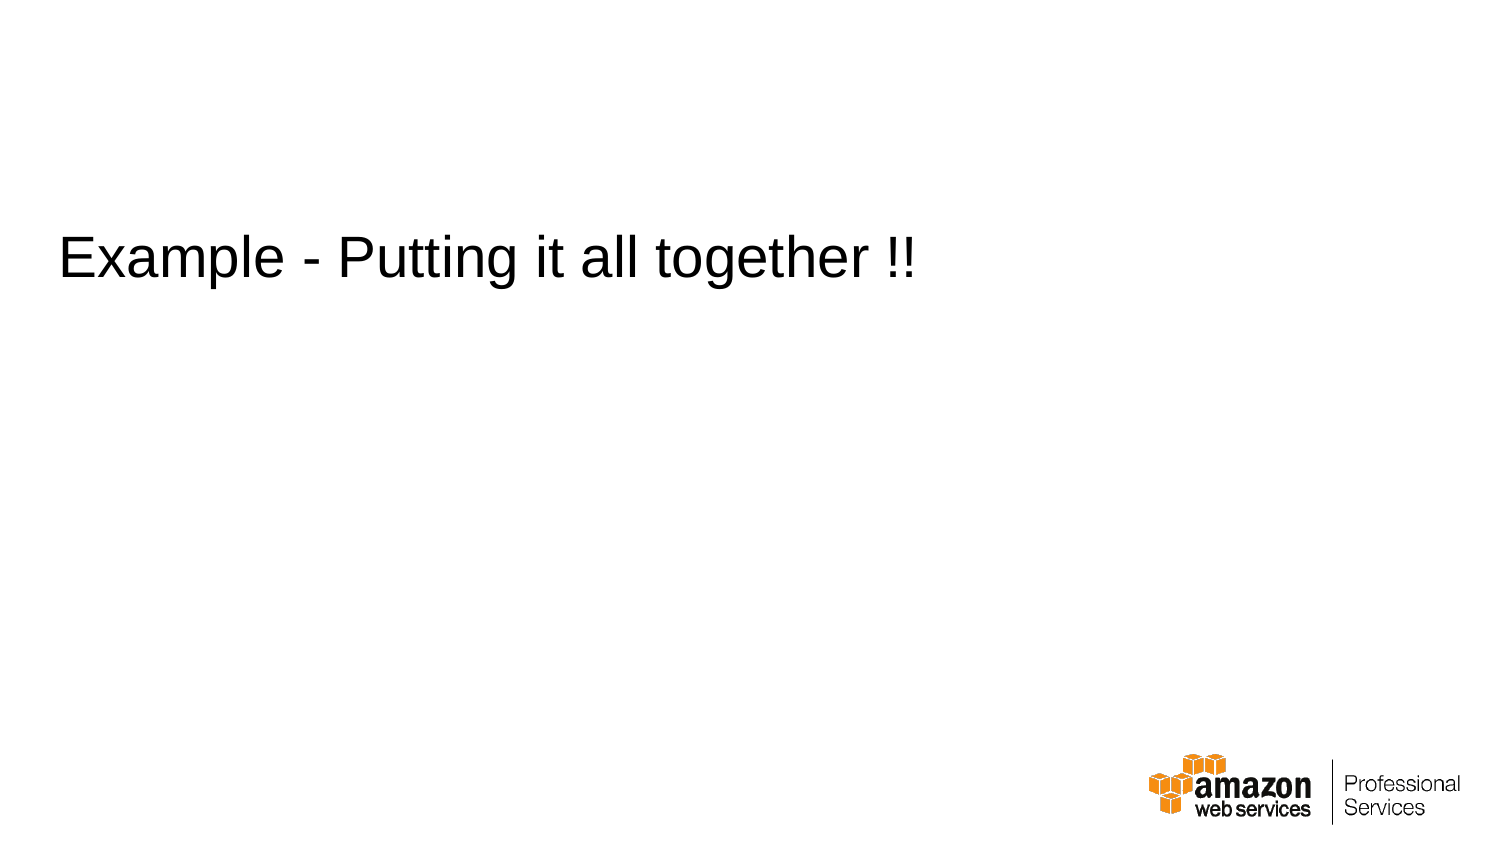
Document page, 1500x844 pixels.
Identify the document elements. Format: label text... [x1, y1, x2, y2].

picture [1149, 753, 1475, 832]
list Example - Putting it all together !! [43, 211, 1457, 716]
